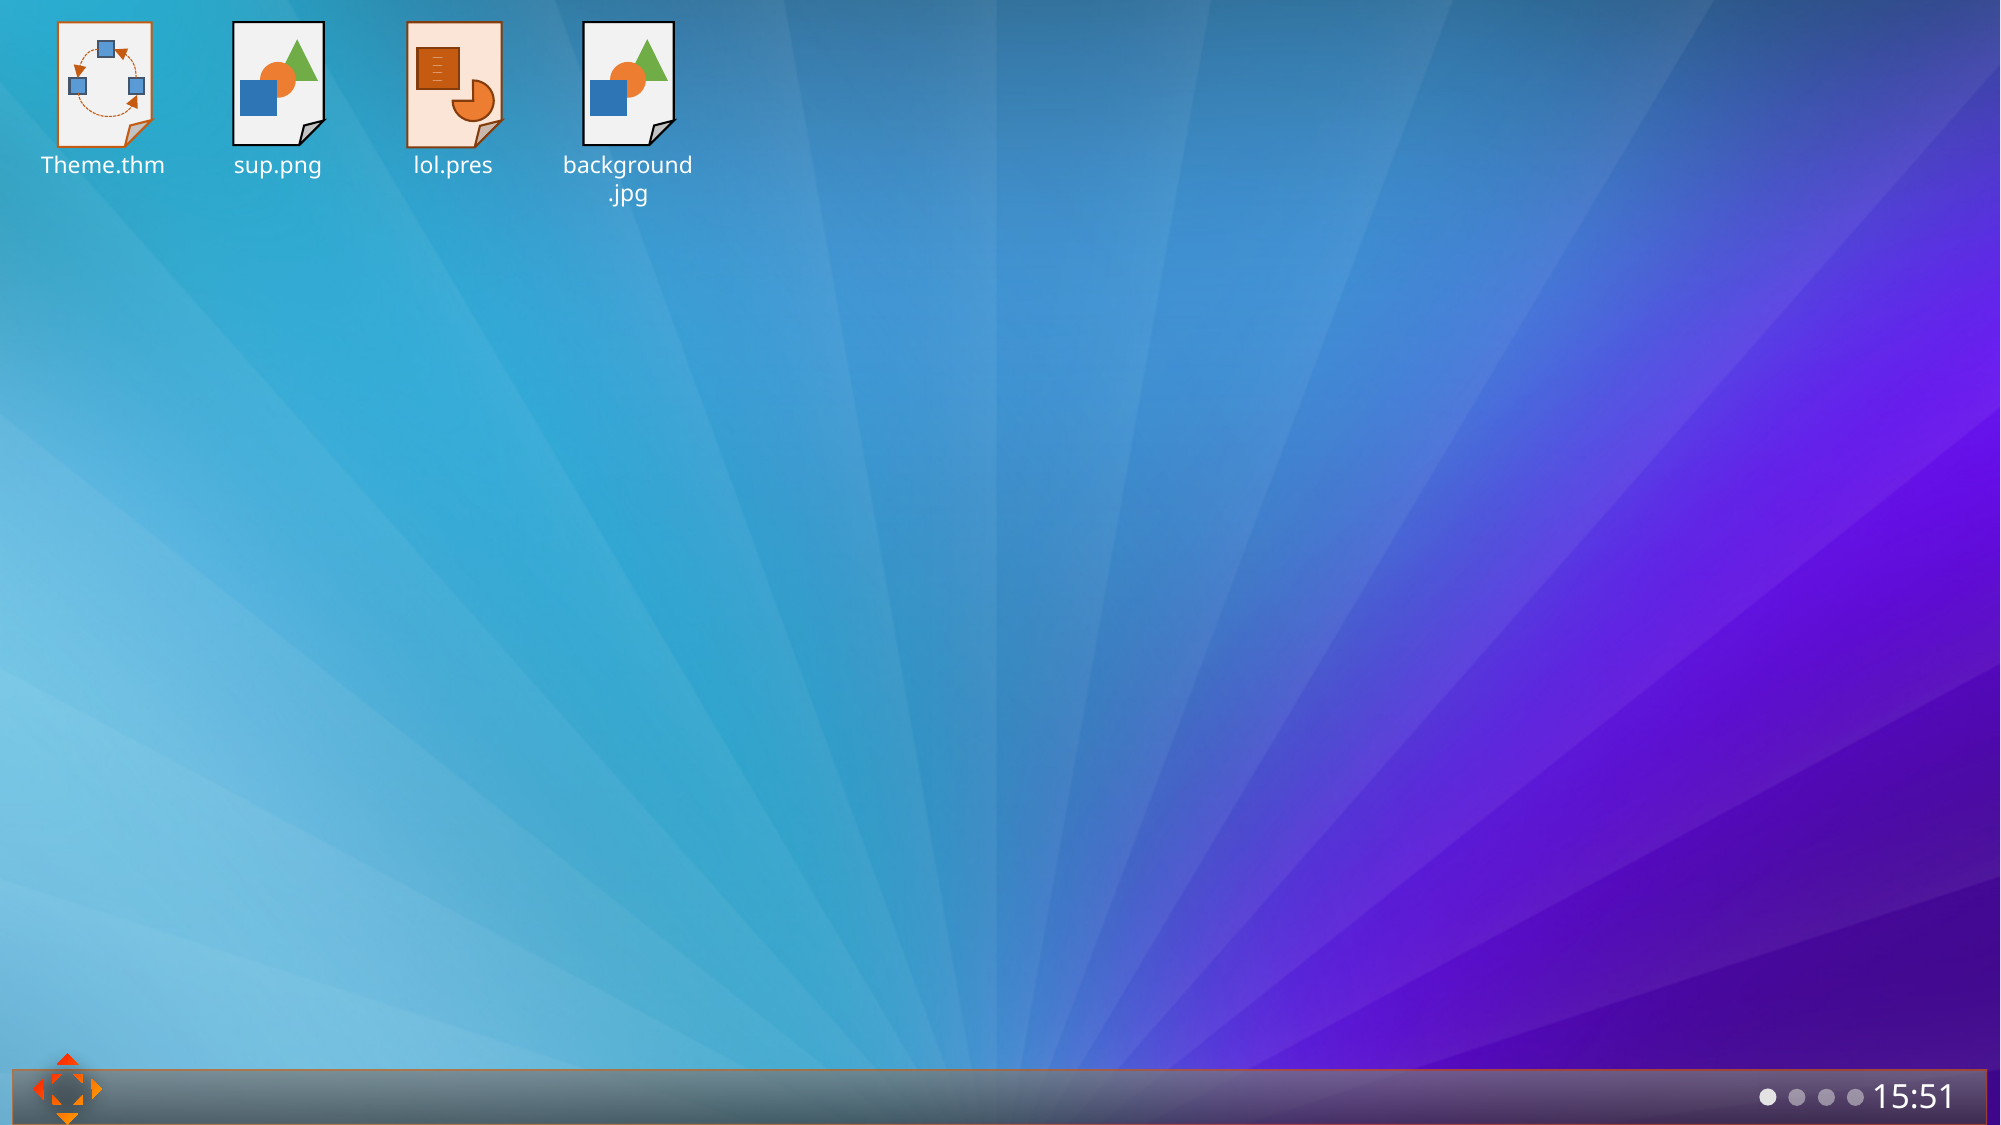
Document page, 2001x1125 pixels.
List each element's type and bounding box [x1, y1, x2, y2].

text_box [0, 0, 2000, 1125]
